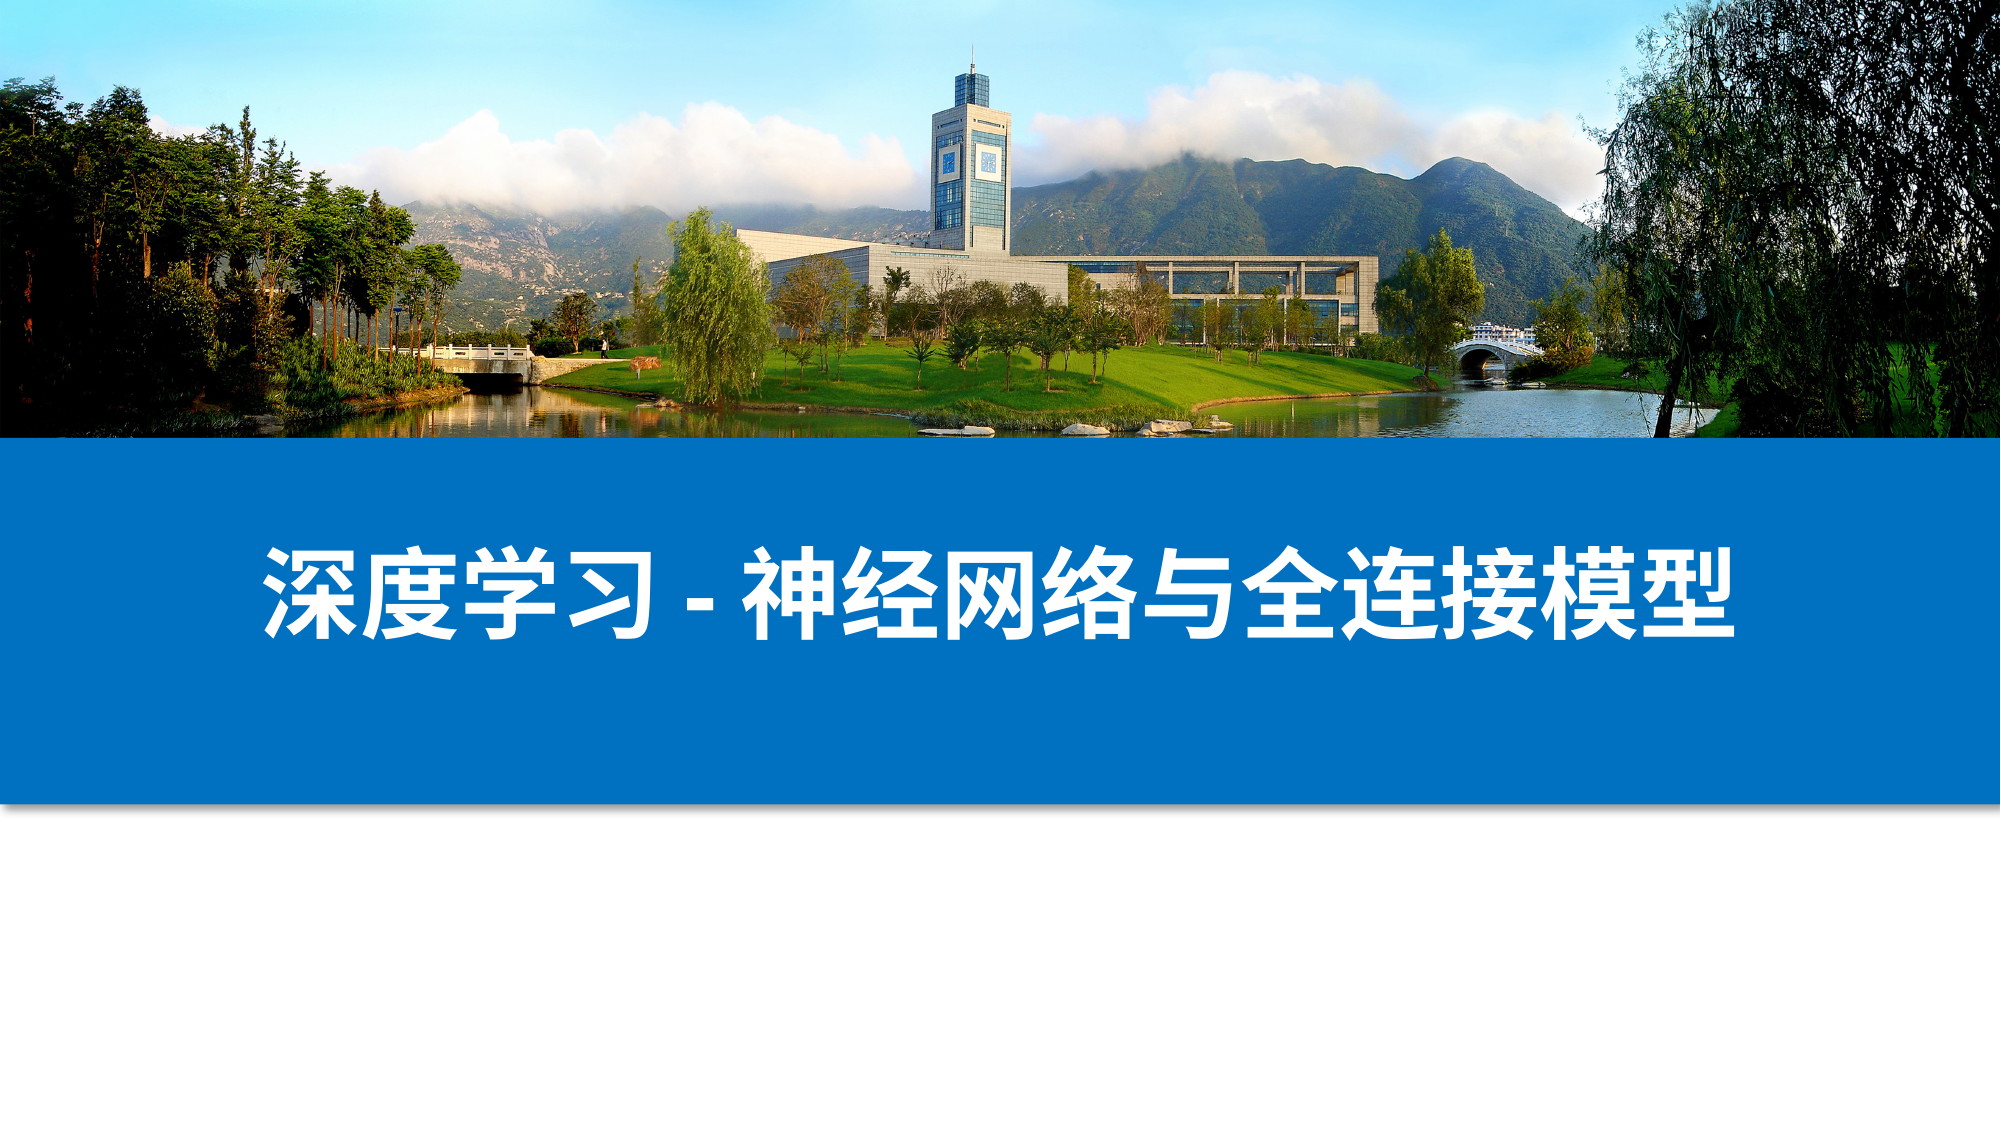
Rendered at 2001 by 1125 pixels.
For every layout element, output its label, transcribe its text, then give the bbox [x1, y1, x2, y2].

title 深度学习-神经网络与全连接模型 [0, 504, 2000, 805]
picture [0, 0, 2000, 493]
